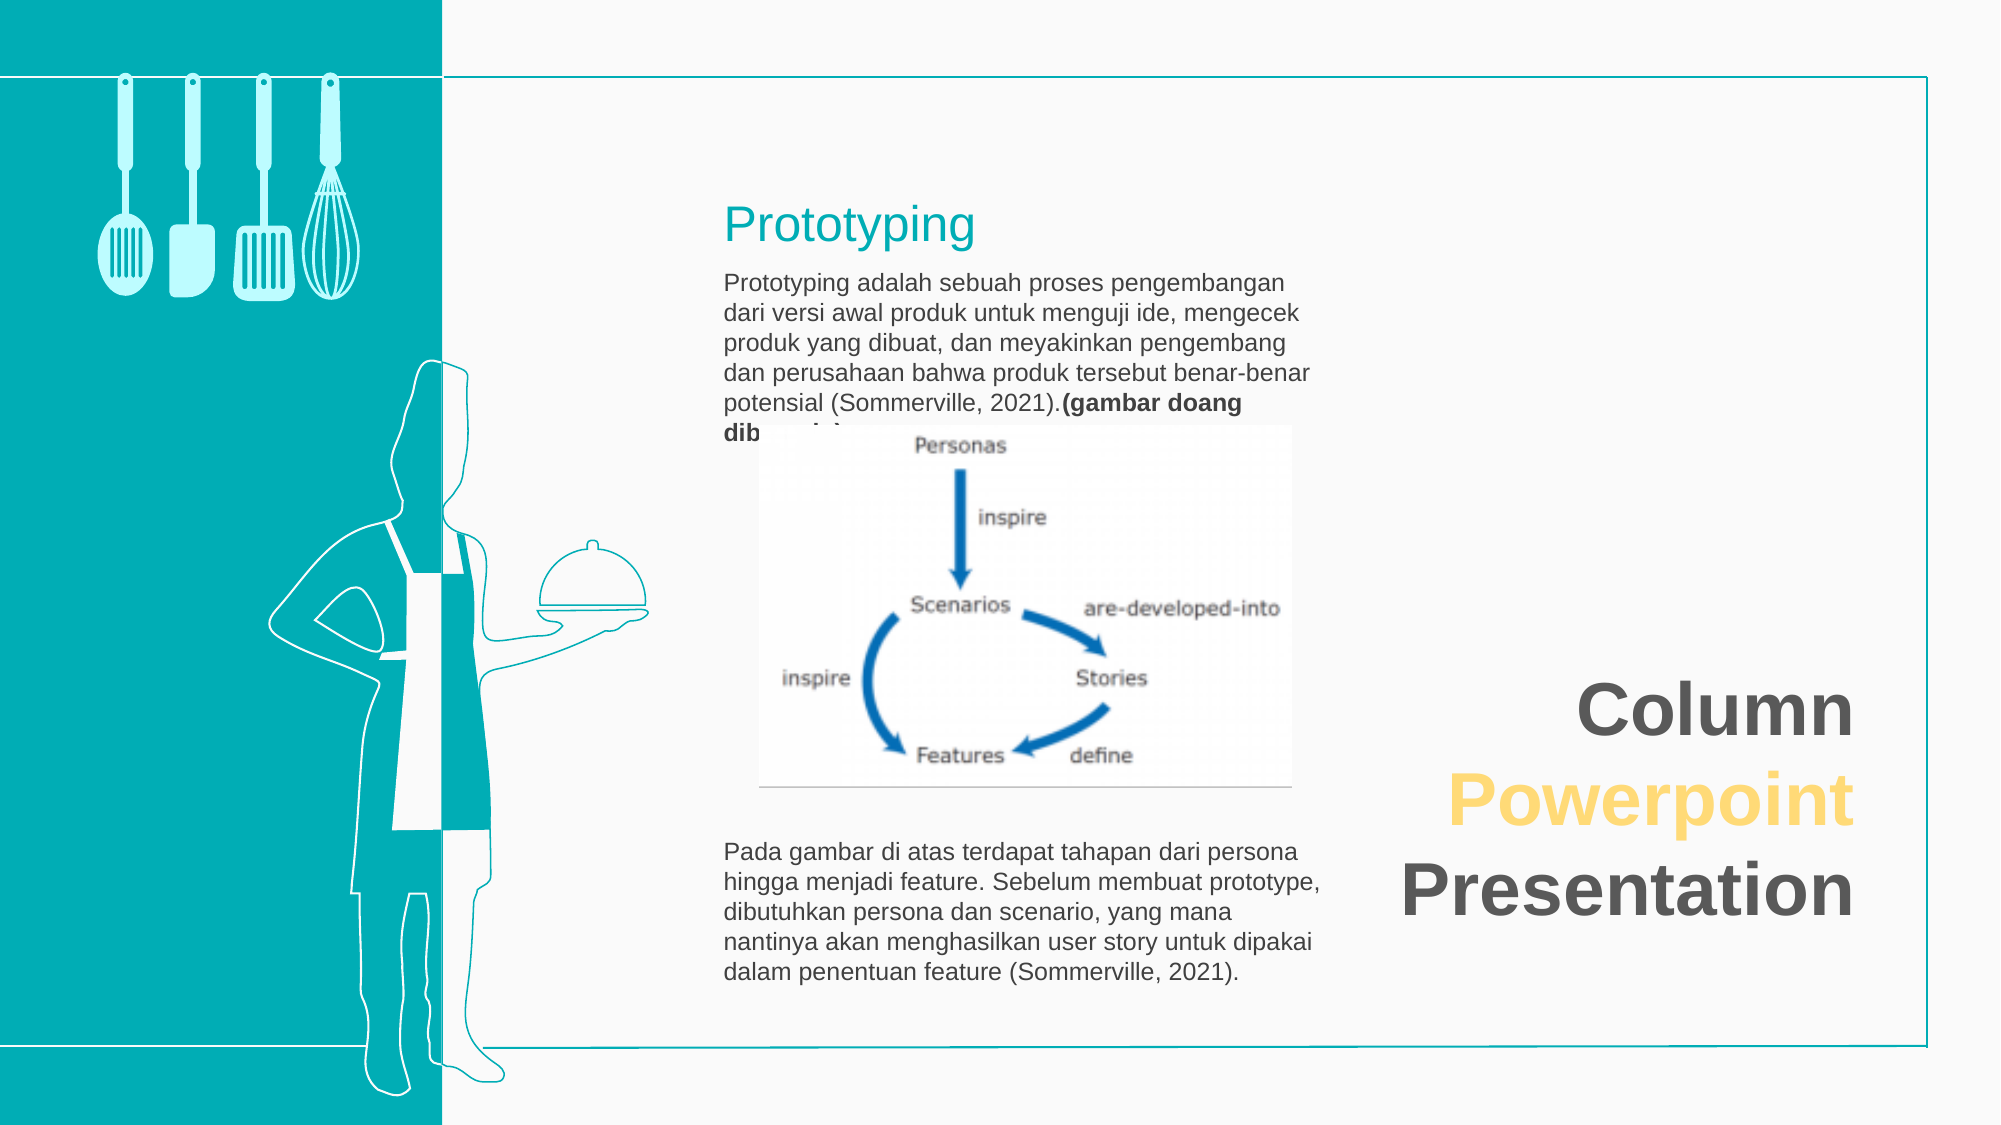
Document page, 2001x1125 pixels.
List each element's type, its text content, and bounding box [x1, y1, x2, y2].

text_box Column Powerpoint Presentation [1375, 652, 1870, 938]
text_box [708, 184, 1343, 1002]
picture [759, 425, 1291, 791]
